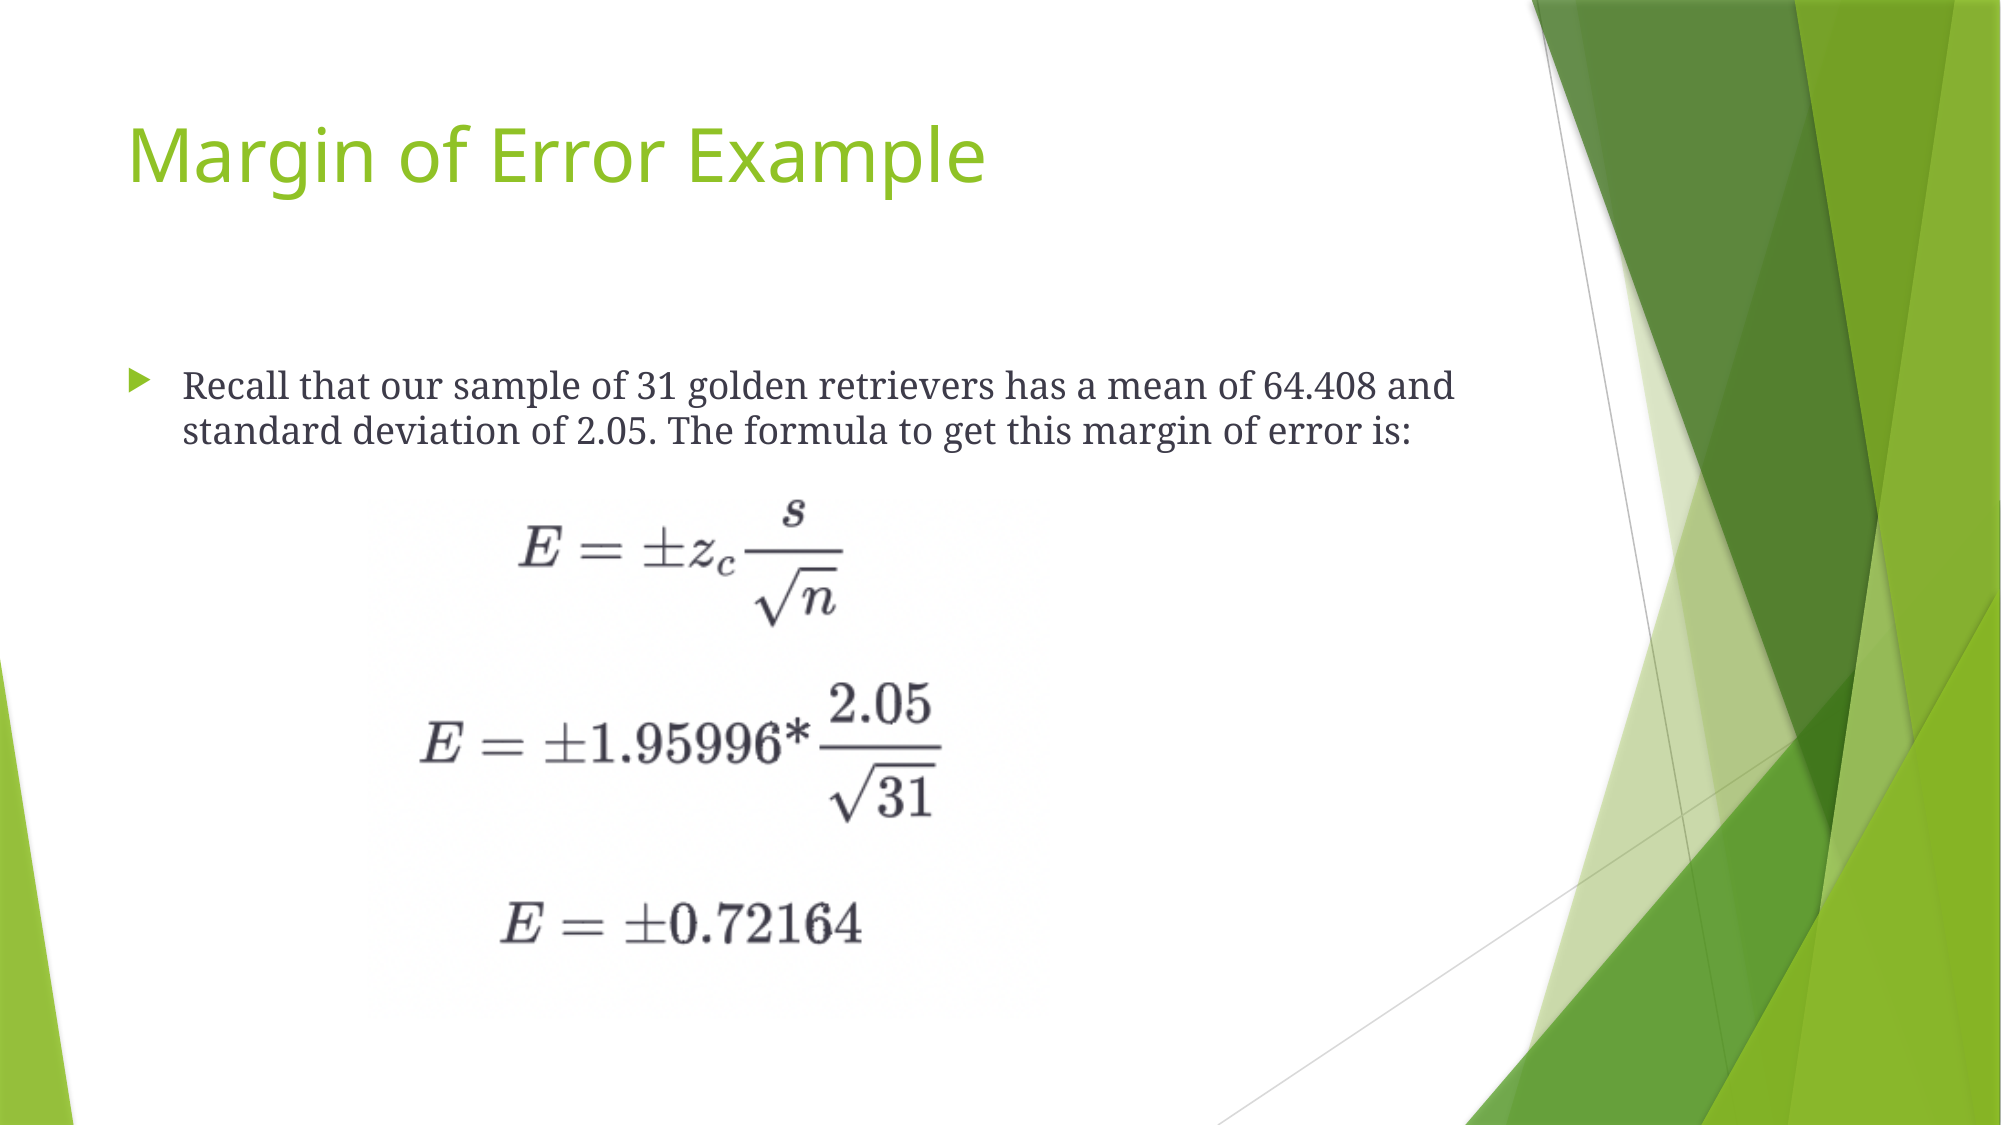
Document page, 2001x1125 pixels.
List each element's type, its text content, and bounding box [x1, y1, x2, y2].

list Recall that our sample of 31 golden retrievers has a mean of 64.408 and standard deviation of 2.05. The formula to get this margin of error is: [111, 354, 1522, 992]
title Margin of Error Example [111, 99, 1522, 317]
picture [367, 498, 1051, 1020]
